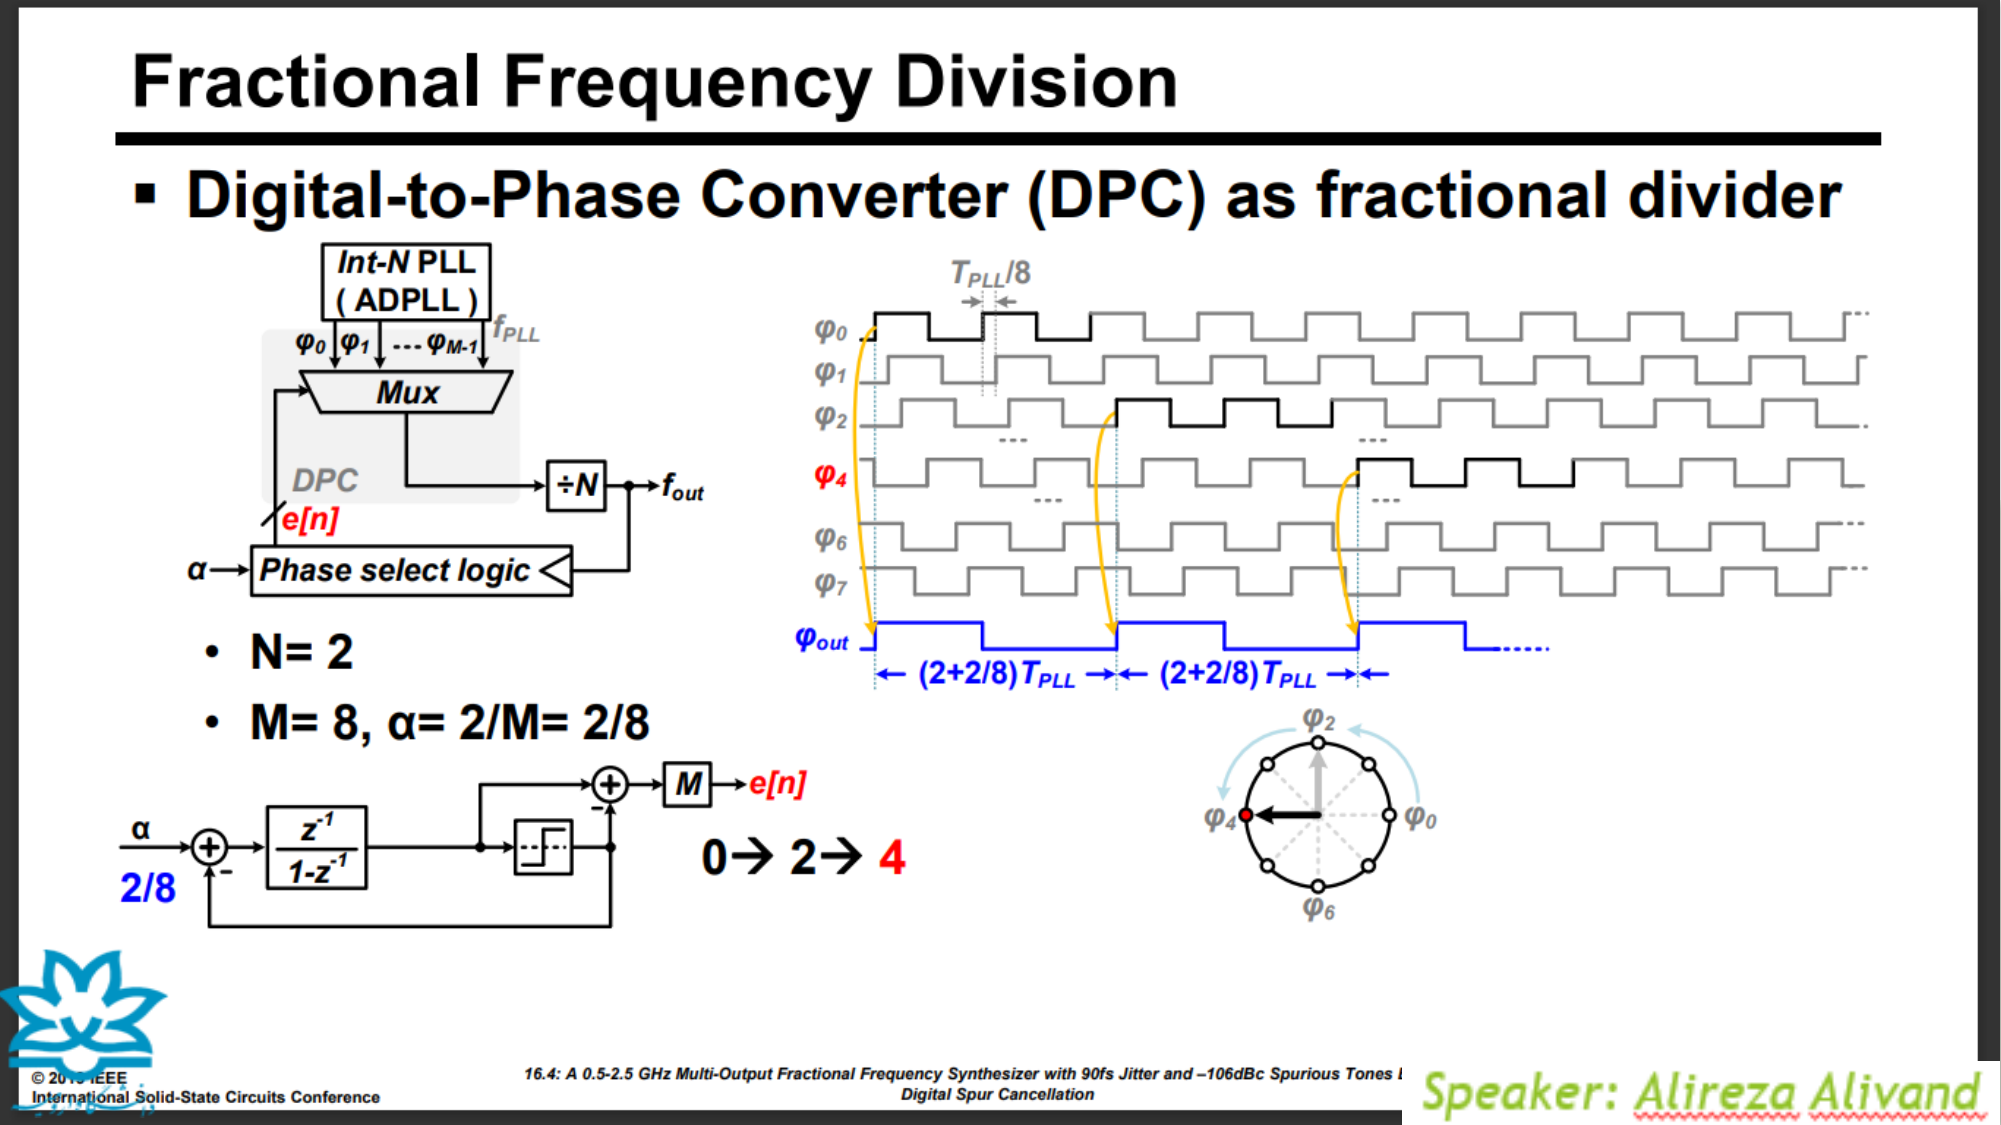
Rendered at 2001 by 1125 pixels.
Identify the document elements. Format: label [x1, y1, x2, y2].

list [0, 0, 2000, 1125]
picture [0, 946, 184, 1125]
picture [1401, 1060, 2000, 1125]
picture [19, 962, 146, 1044]
